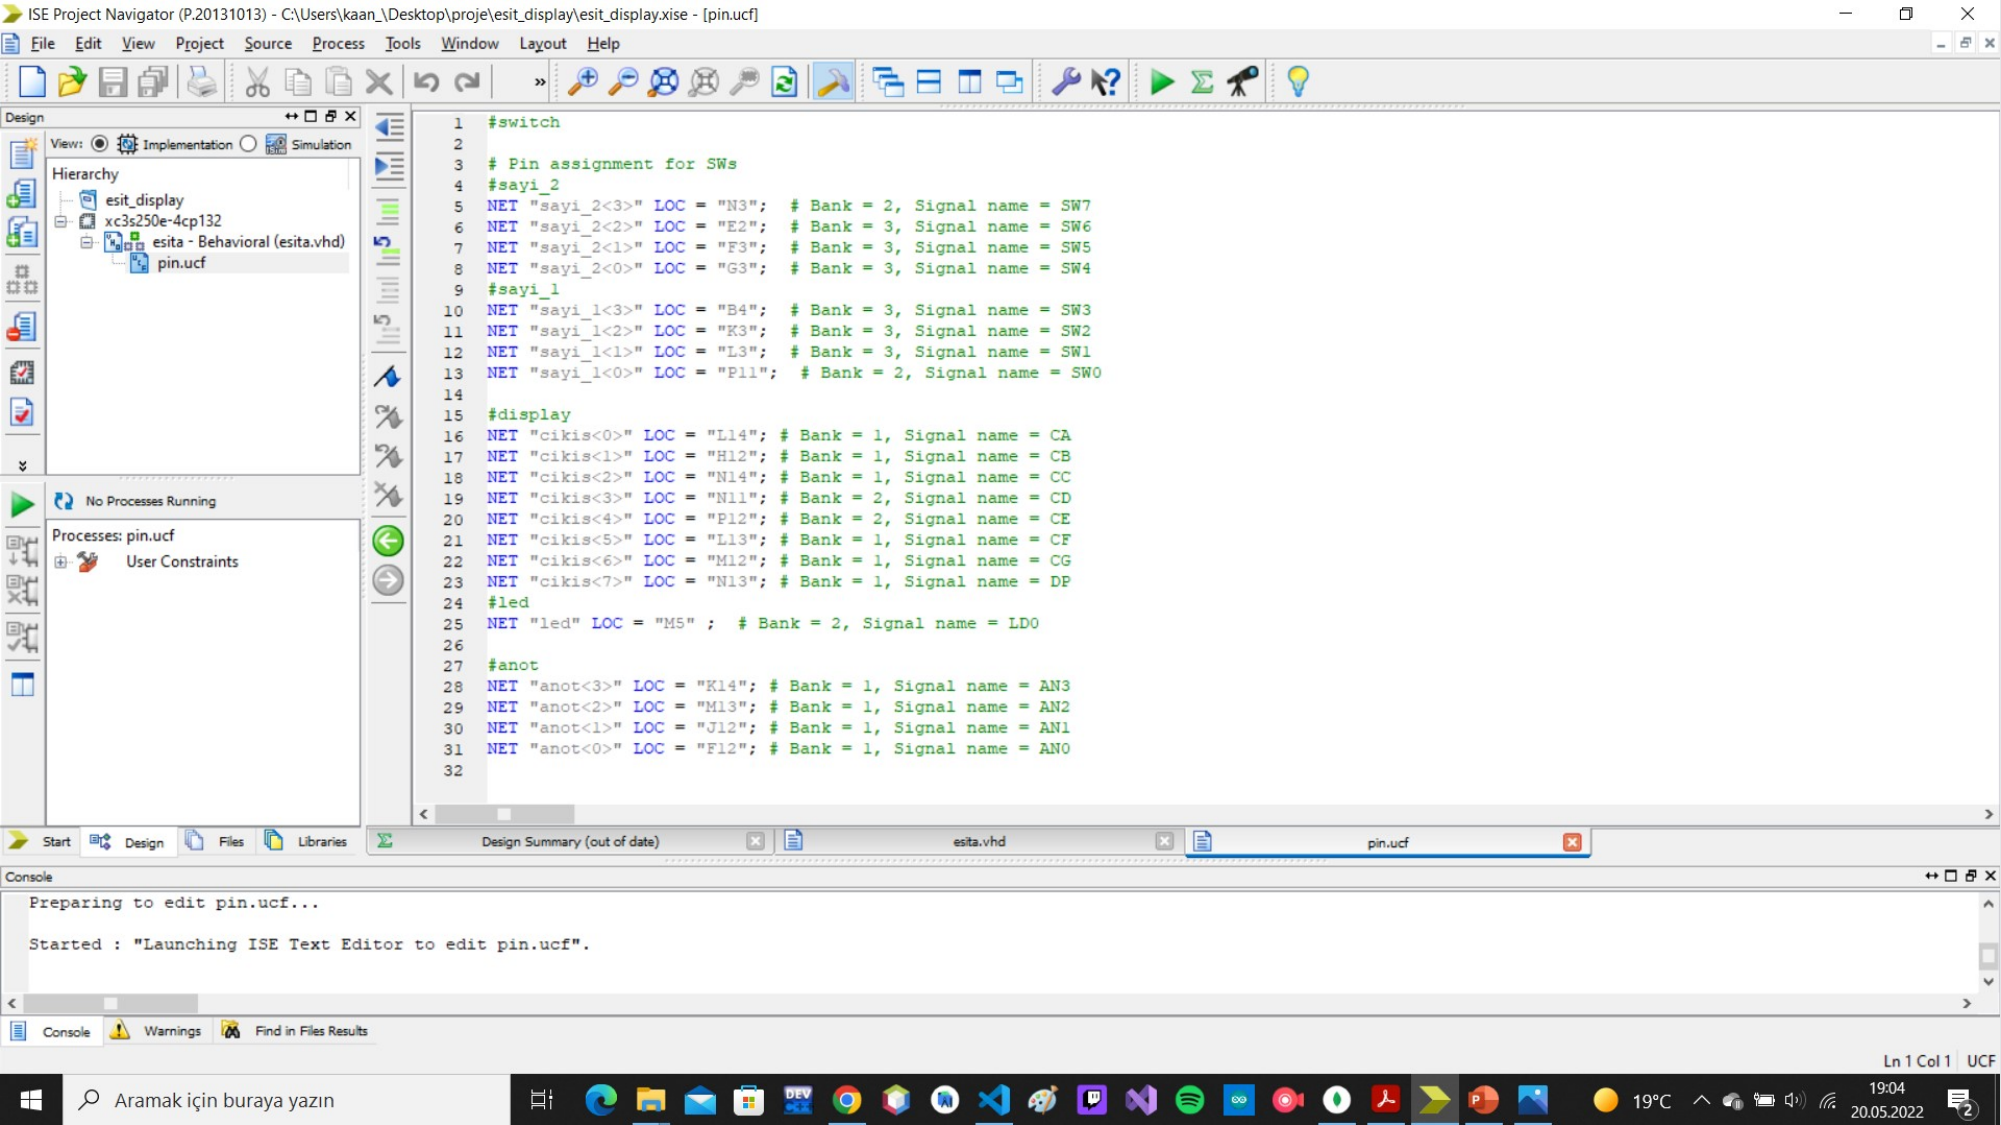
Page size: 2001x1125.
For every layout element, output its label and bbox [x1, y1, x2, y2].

list [0, 0, 2000, 1125]
